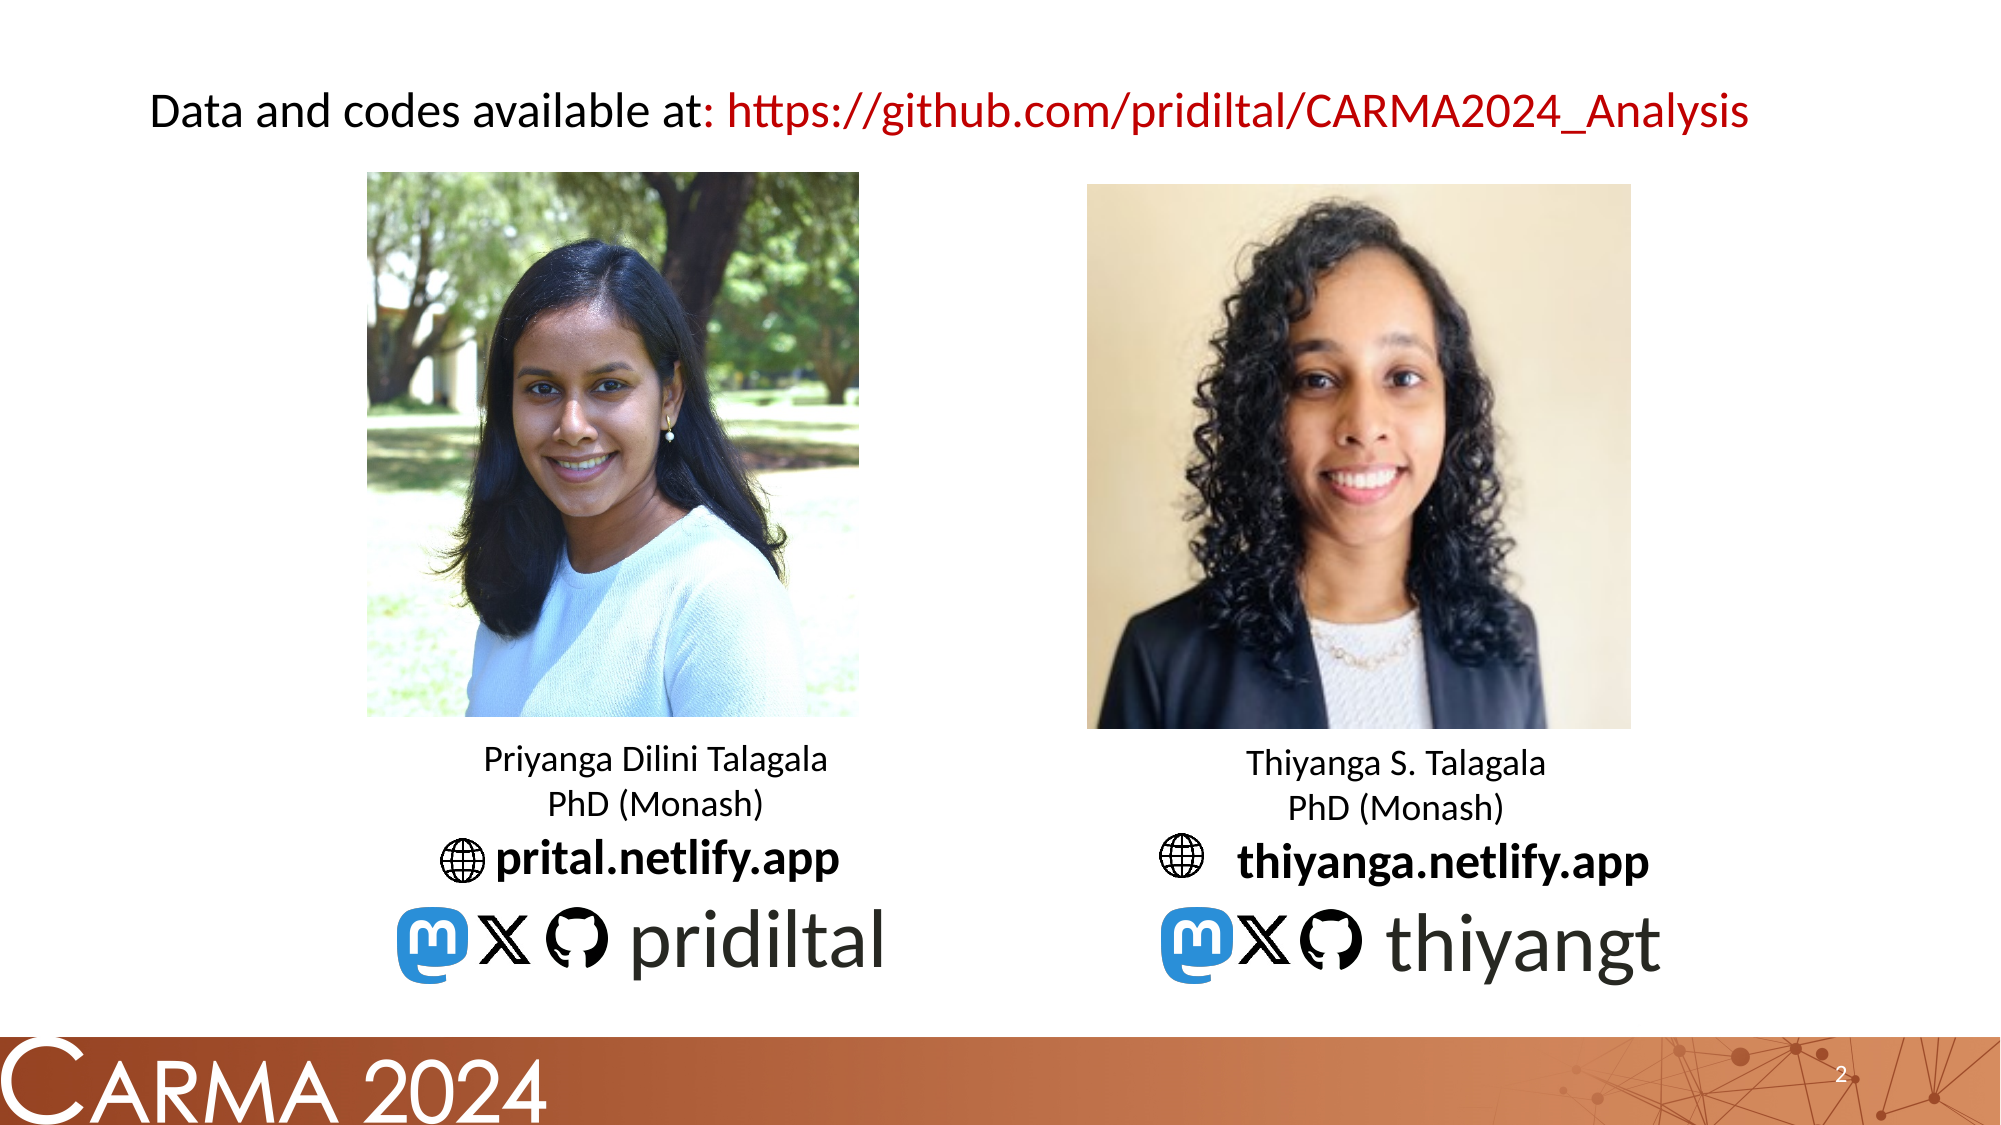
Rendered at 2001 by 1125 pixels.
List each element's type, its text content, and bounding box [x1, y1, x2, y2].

text_box Data and codes available at: https://github.com/pridiltal/CARMA2024_Analysis [134, 69, 1765, 145]
slide_number 2 [1412, 1042, 1863, 1103]
text_box Thiyanga S. Talagala PhD (Monash) thiyanga.netlify.app thiyangt [1108, 730, 1685, 1086]
text_box Priyanga Dilini Talagala PhD (Monash) prital.netlify.app pridiltal [378, 726, 934, 992]
picture [0, 0, 2001, 1125]
